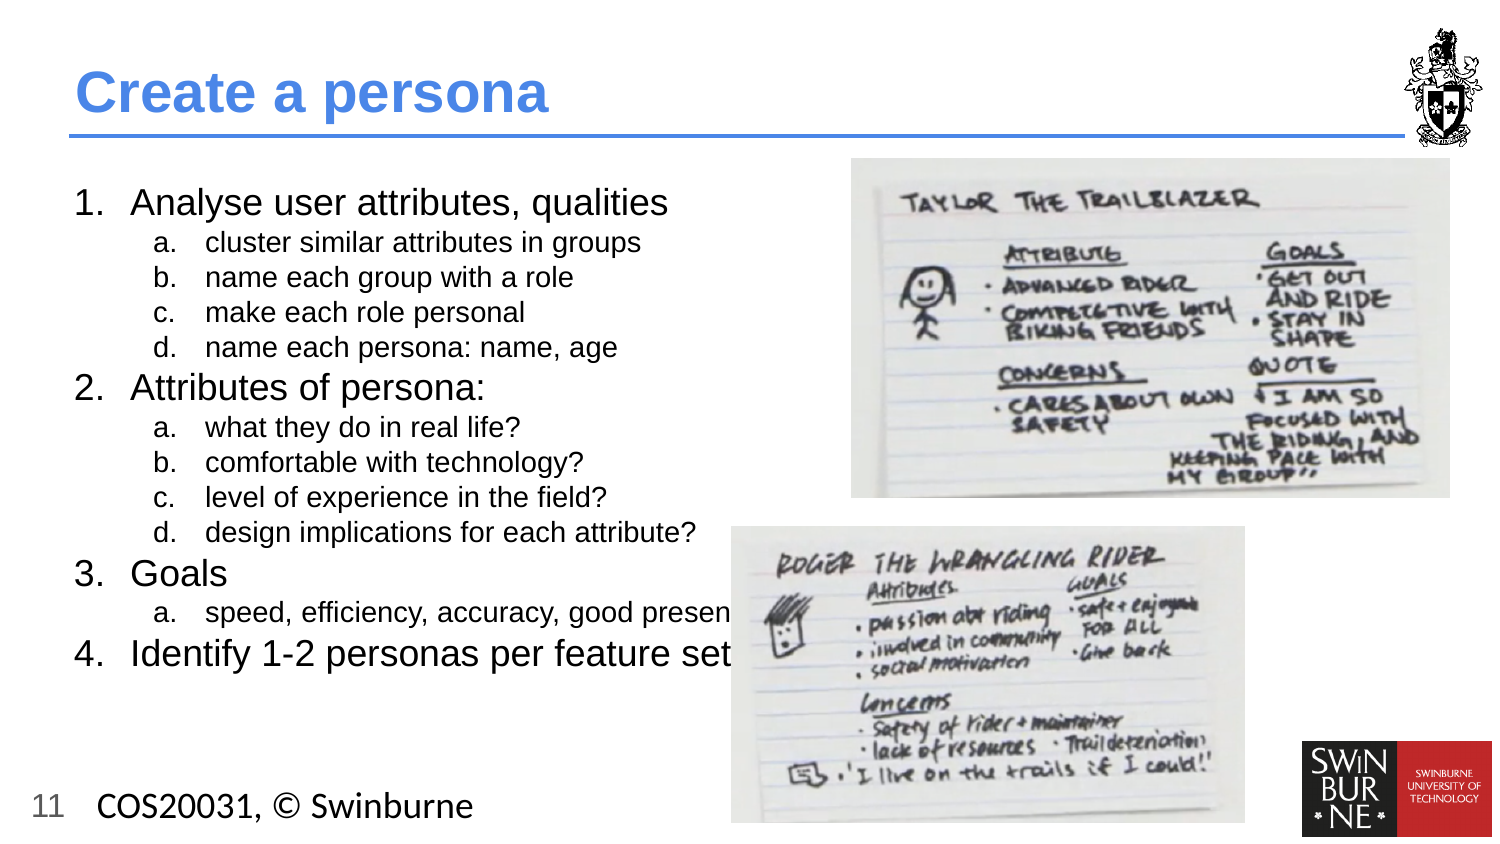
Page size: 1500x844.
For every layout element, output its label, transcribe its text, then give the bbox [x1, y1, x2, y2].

slide_number ‹#› [3, 771, 93, 837]
picture [1302, 741, 1492, 837]
title Create a persona [60, 20, 1492, 159]
picture [850, 158, 1451, 498]
picture [731, 526, 1246, 823]
list Analyse user attributes, qualities cluster similar attributes in groups name each group with a role make each role personal name each persona: name, age Attributes of persona: what they do in real life? comfortable with technology? level of experience in the field? design implications for each attribute? Goals speed, efficiency, accuracy, good presentation Identify 1-2 personas per feature set [40, 162, 852, 734]
